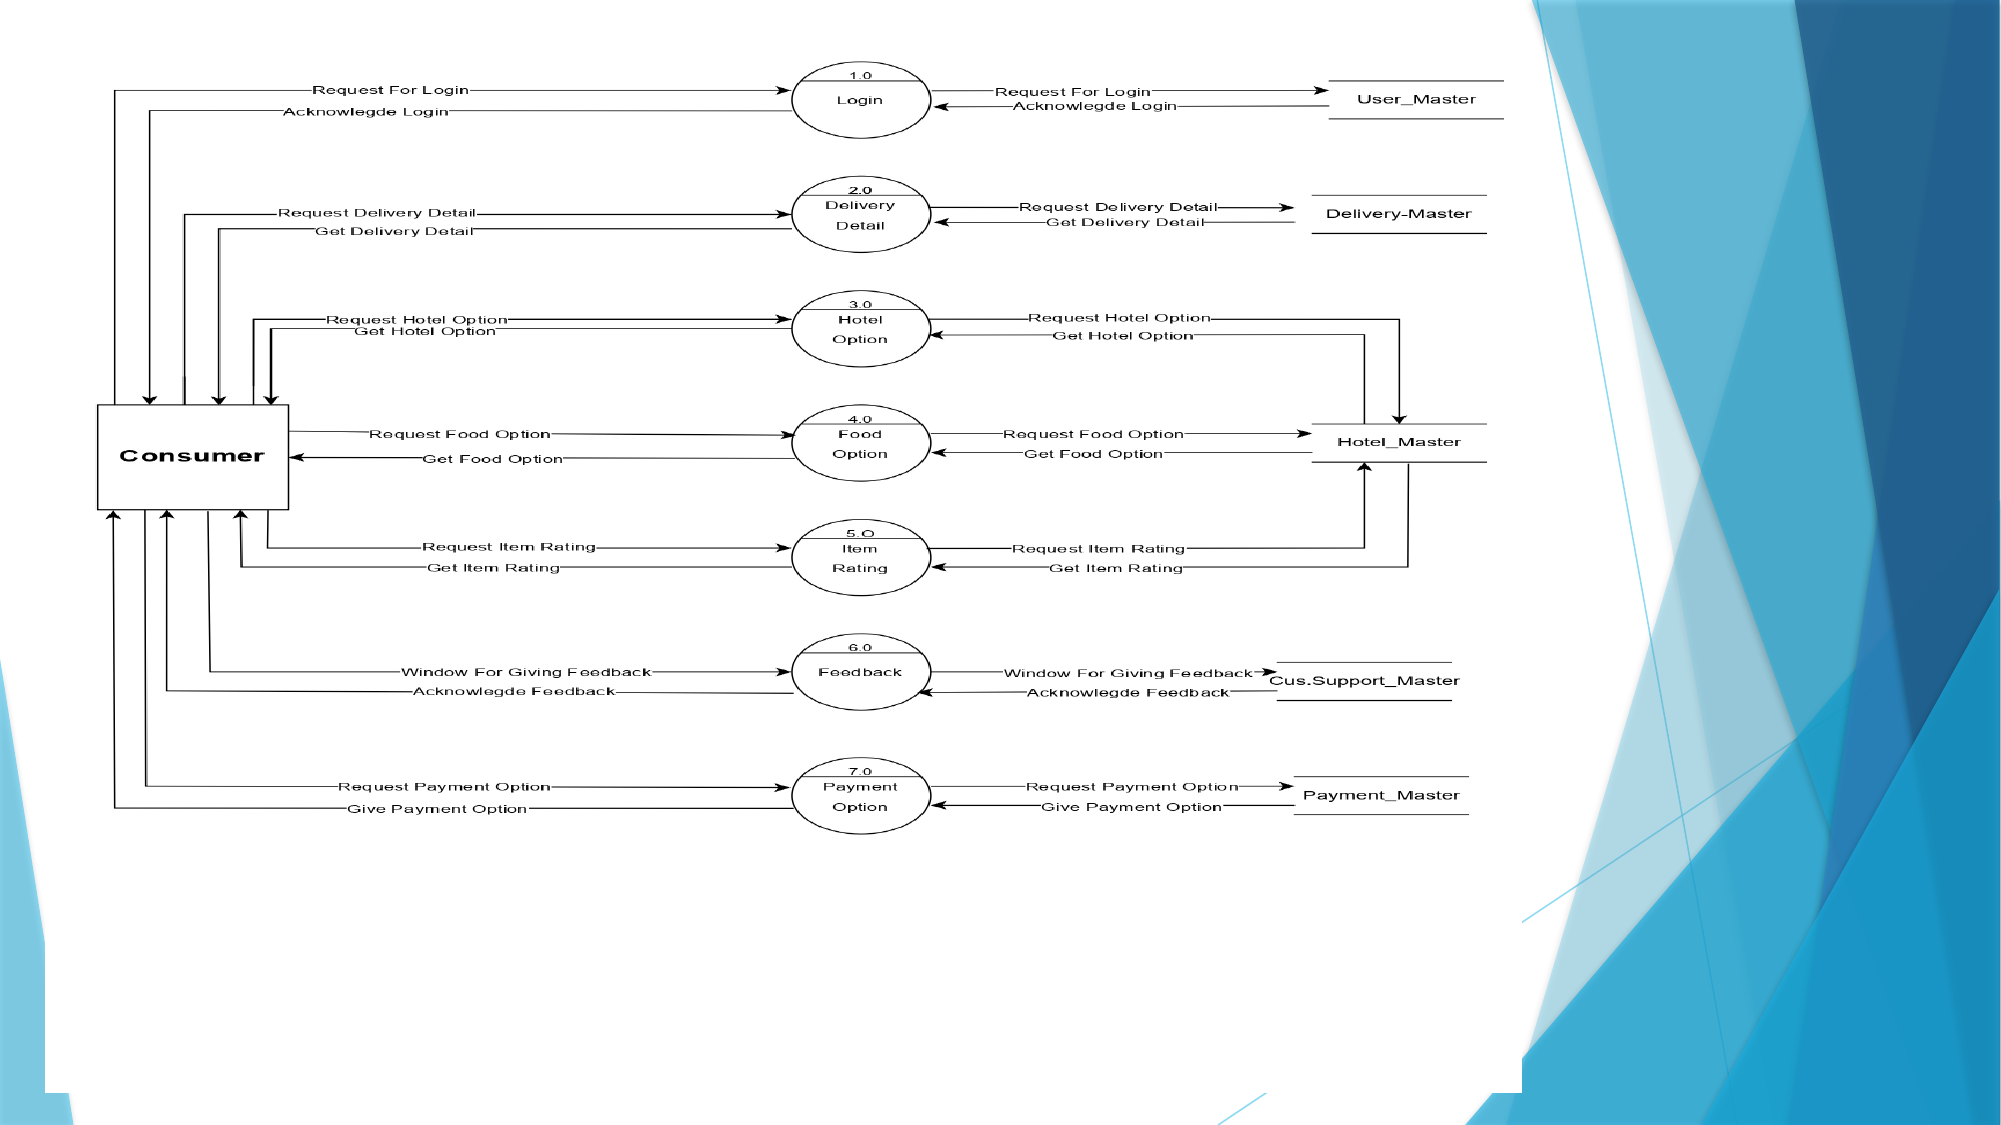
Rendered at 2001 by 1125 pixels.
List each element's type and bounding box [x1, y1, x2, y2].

list [44, 42, 1522, 1094]
